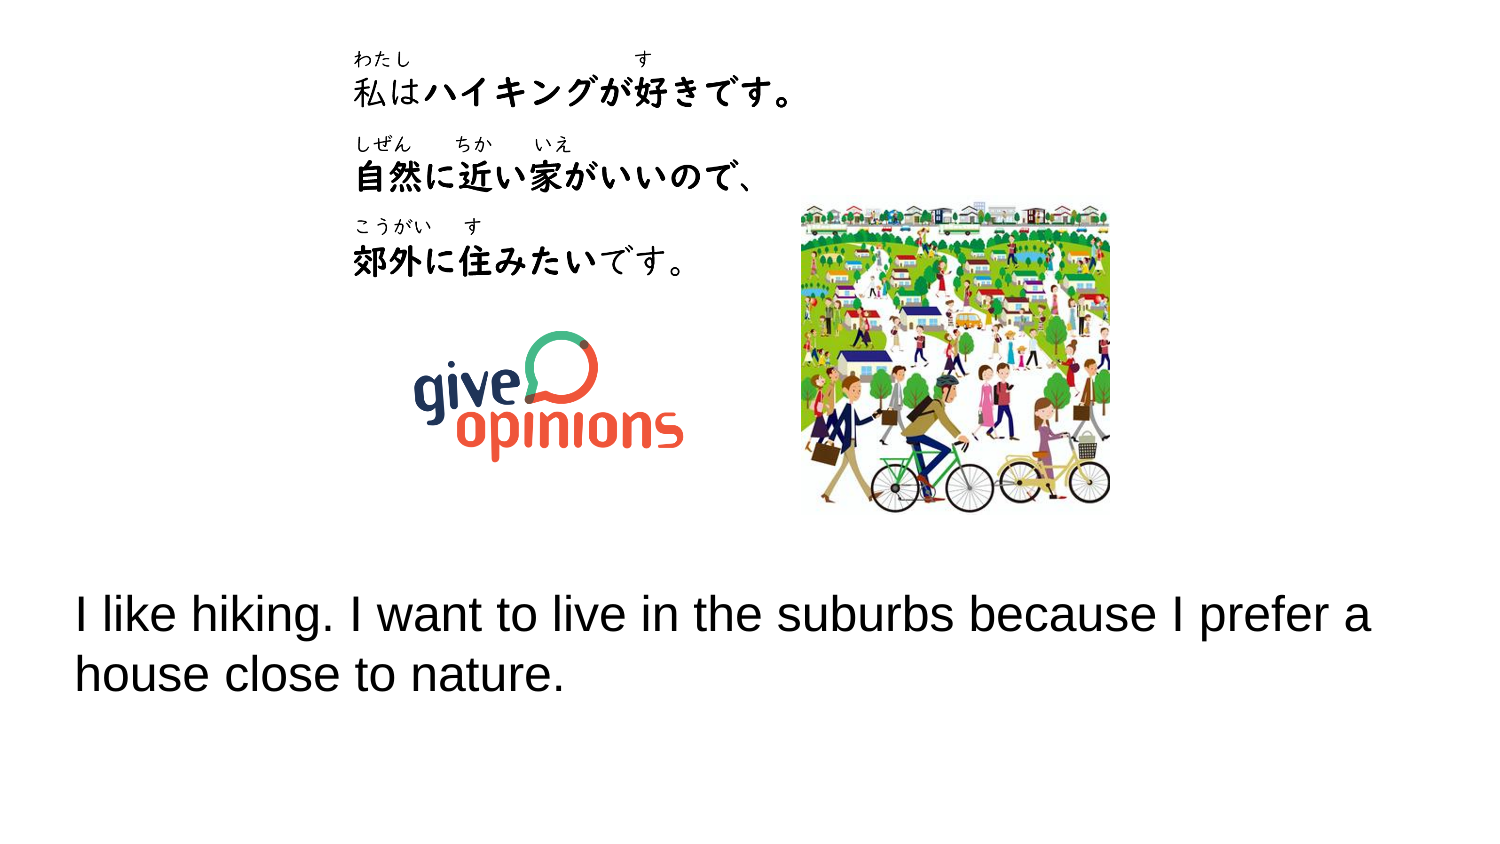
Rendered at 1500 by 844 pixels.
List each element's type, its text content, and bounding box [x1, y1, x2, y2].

picture [334, 24, 1129, 518]
text_box I like hiking. I want to live in the suburbs because I prefer a house close to nature. [59, 574, 1441, 709]
